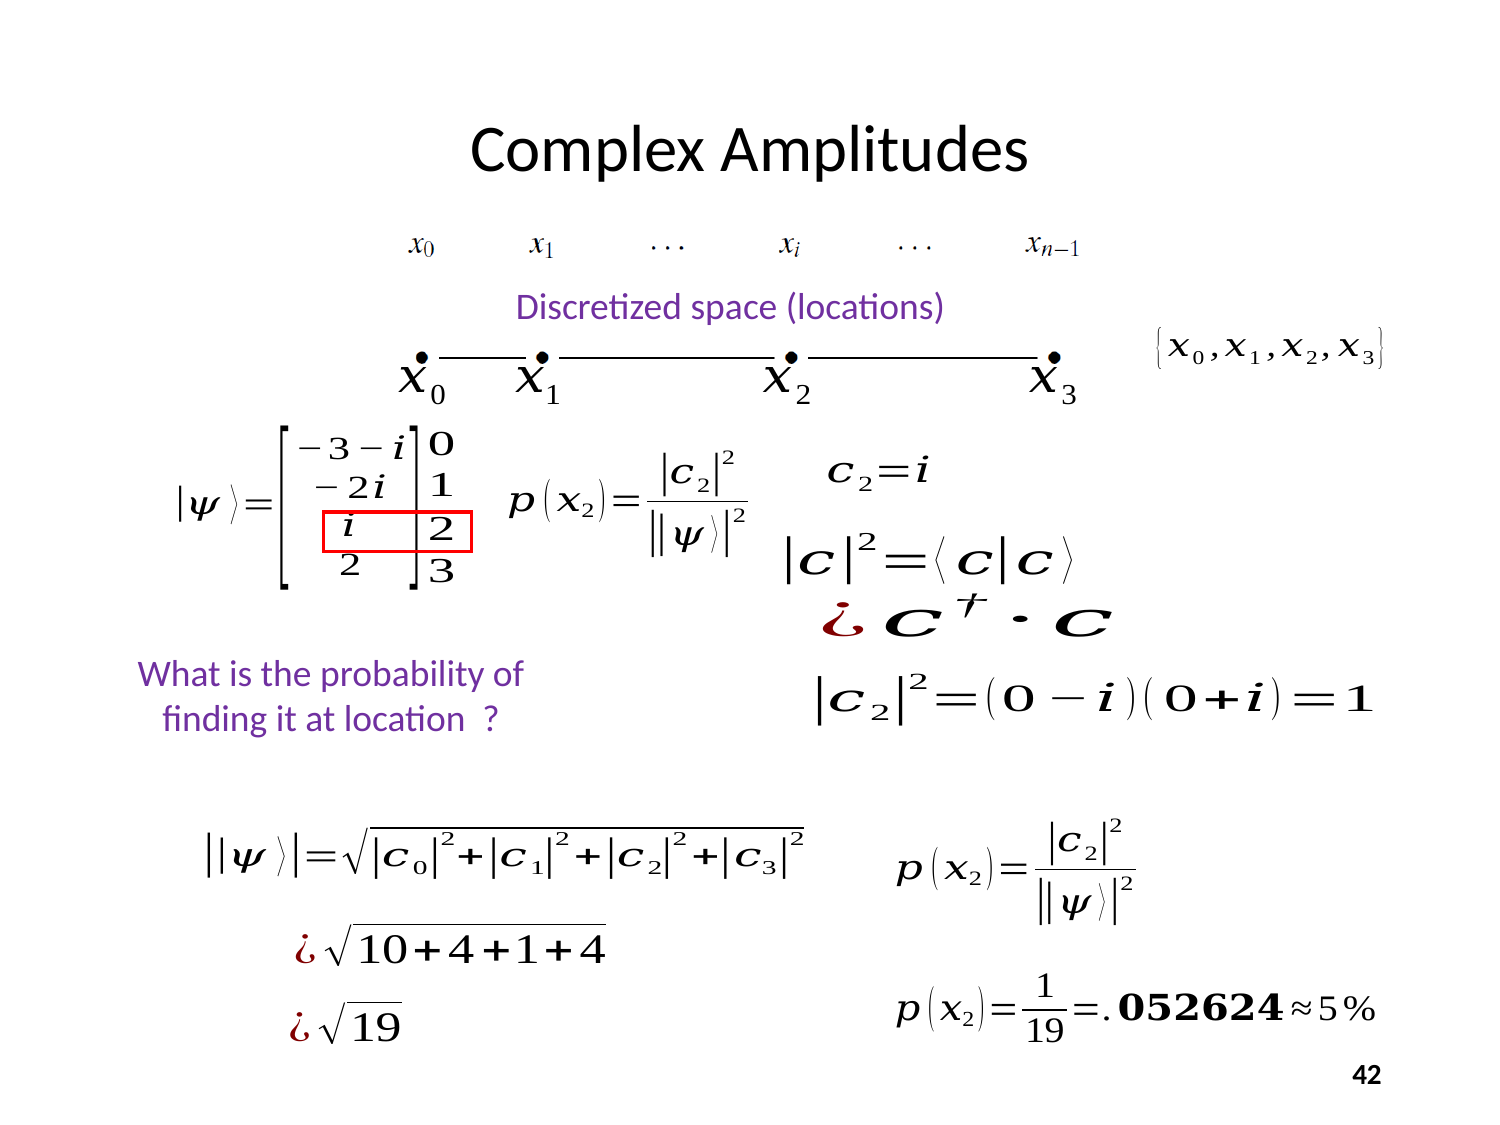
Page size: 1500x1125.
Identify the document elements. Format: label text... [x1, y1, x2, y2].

slide_number 42 [1059, 1042, 1397, 1103]
text_box [323, 511, 473, 553]
title Complex Amplitudes [103, 59, 1397, 241]
picture [394, 217, 1106, 379]
